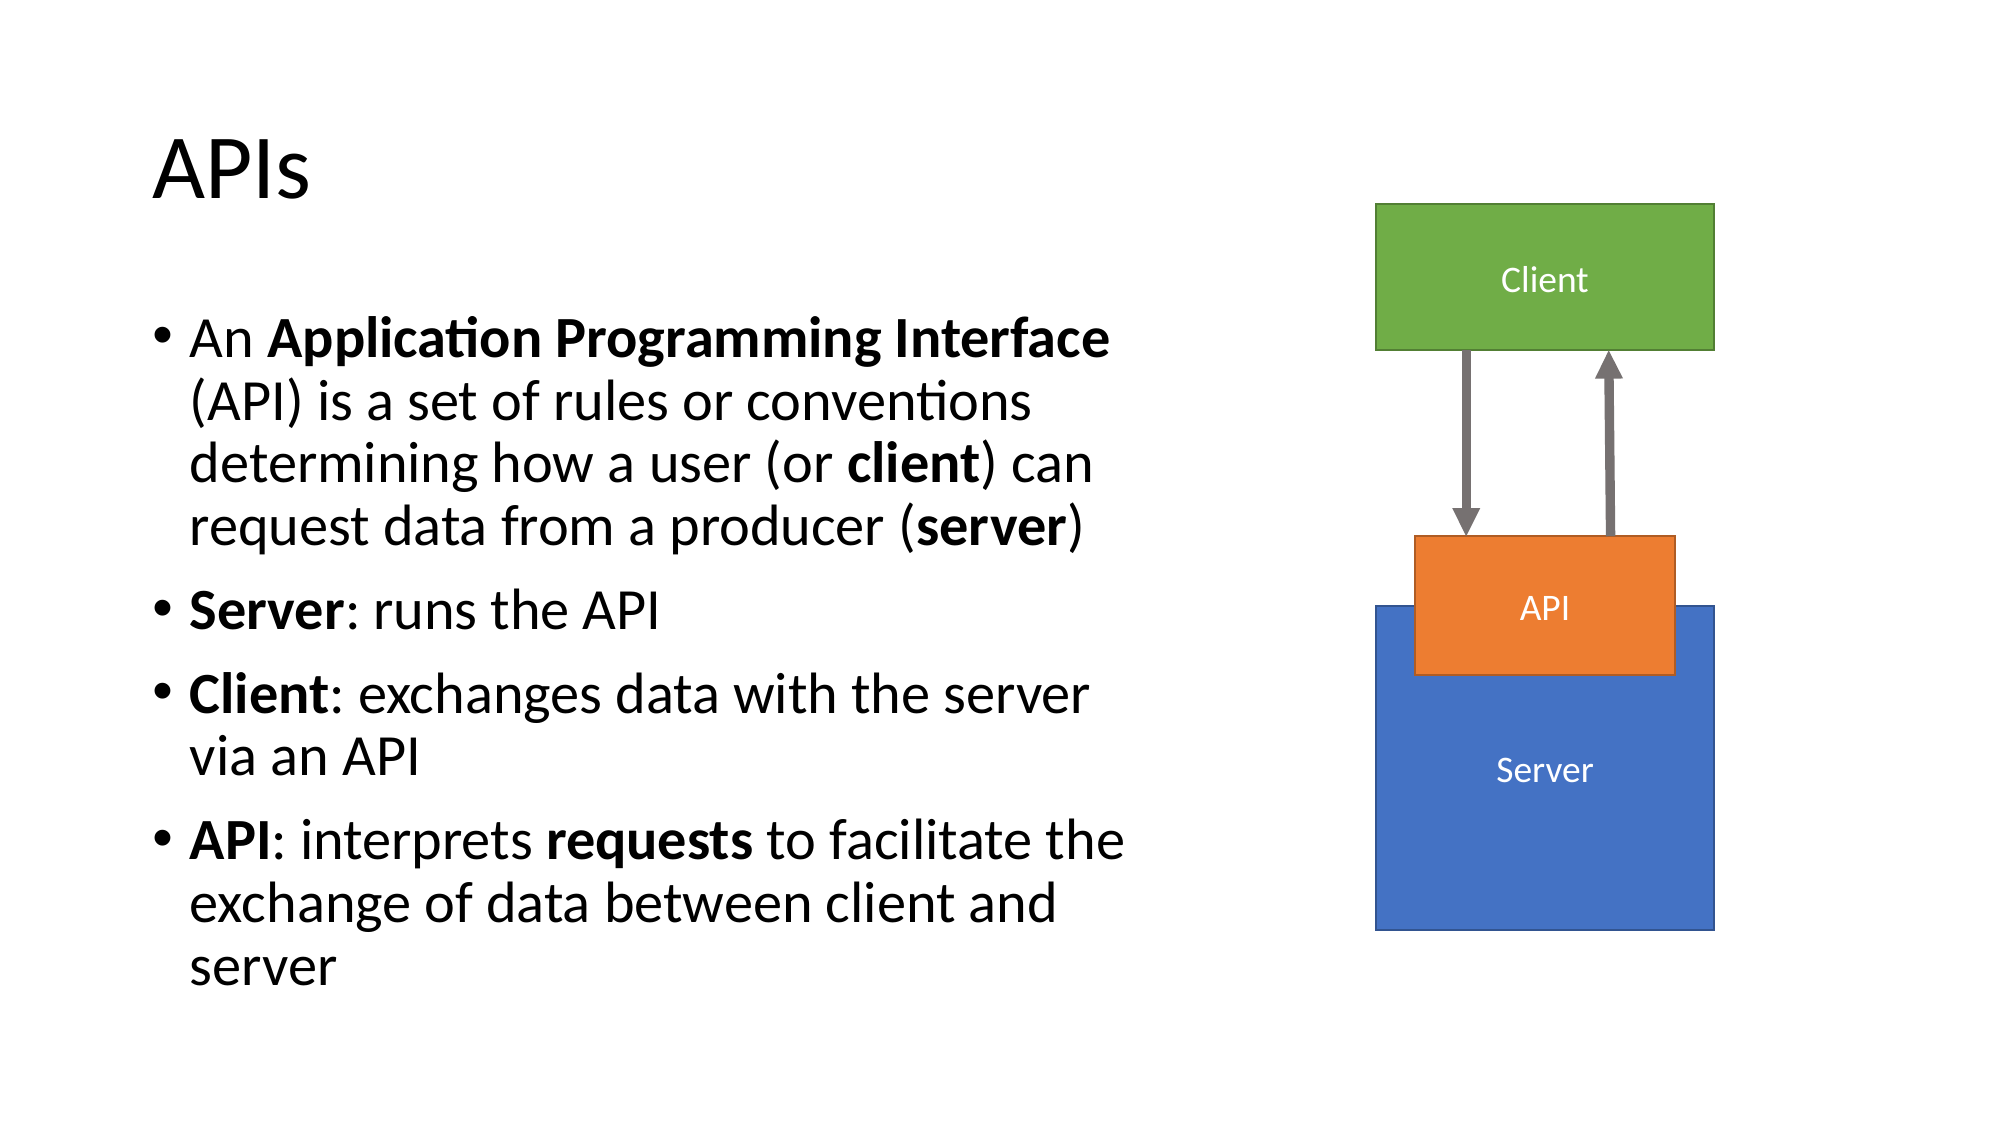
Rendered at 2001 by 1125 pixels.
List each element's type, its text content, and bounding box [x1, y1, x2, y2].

title APIs [137, 59, 1863, 278]
list An Application Programming Interface (API) is a set of rules or conventions determining how a user (or client) can request data from a producer (server) Server: runs the API Client: exchanges data with the server via an API API: interprets requests to facilitate the exchange of data between client and server [137, 299, 1174, 1014]
text_box Client [1375, 203, 1715, 351]
text_box Server [1375, 605, 1715, 931]
text_box API [1414, 535, 1676, 676]
